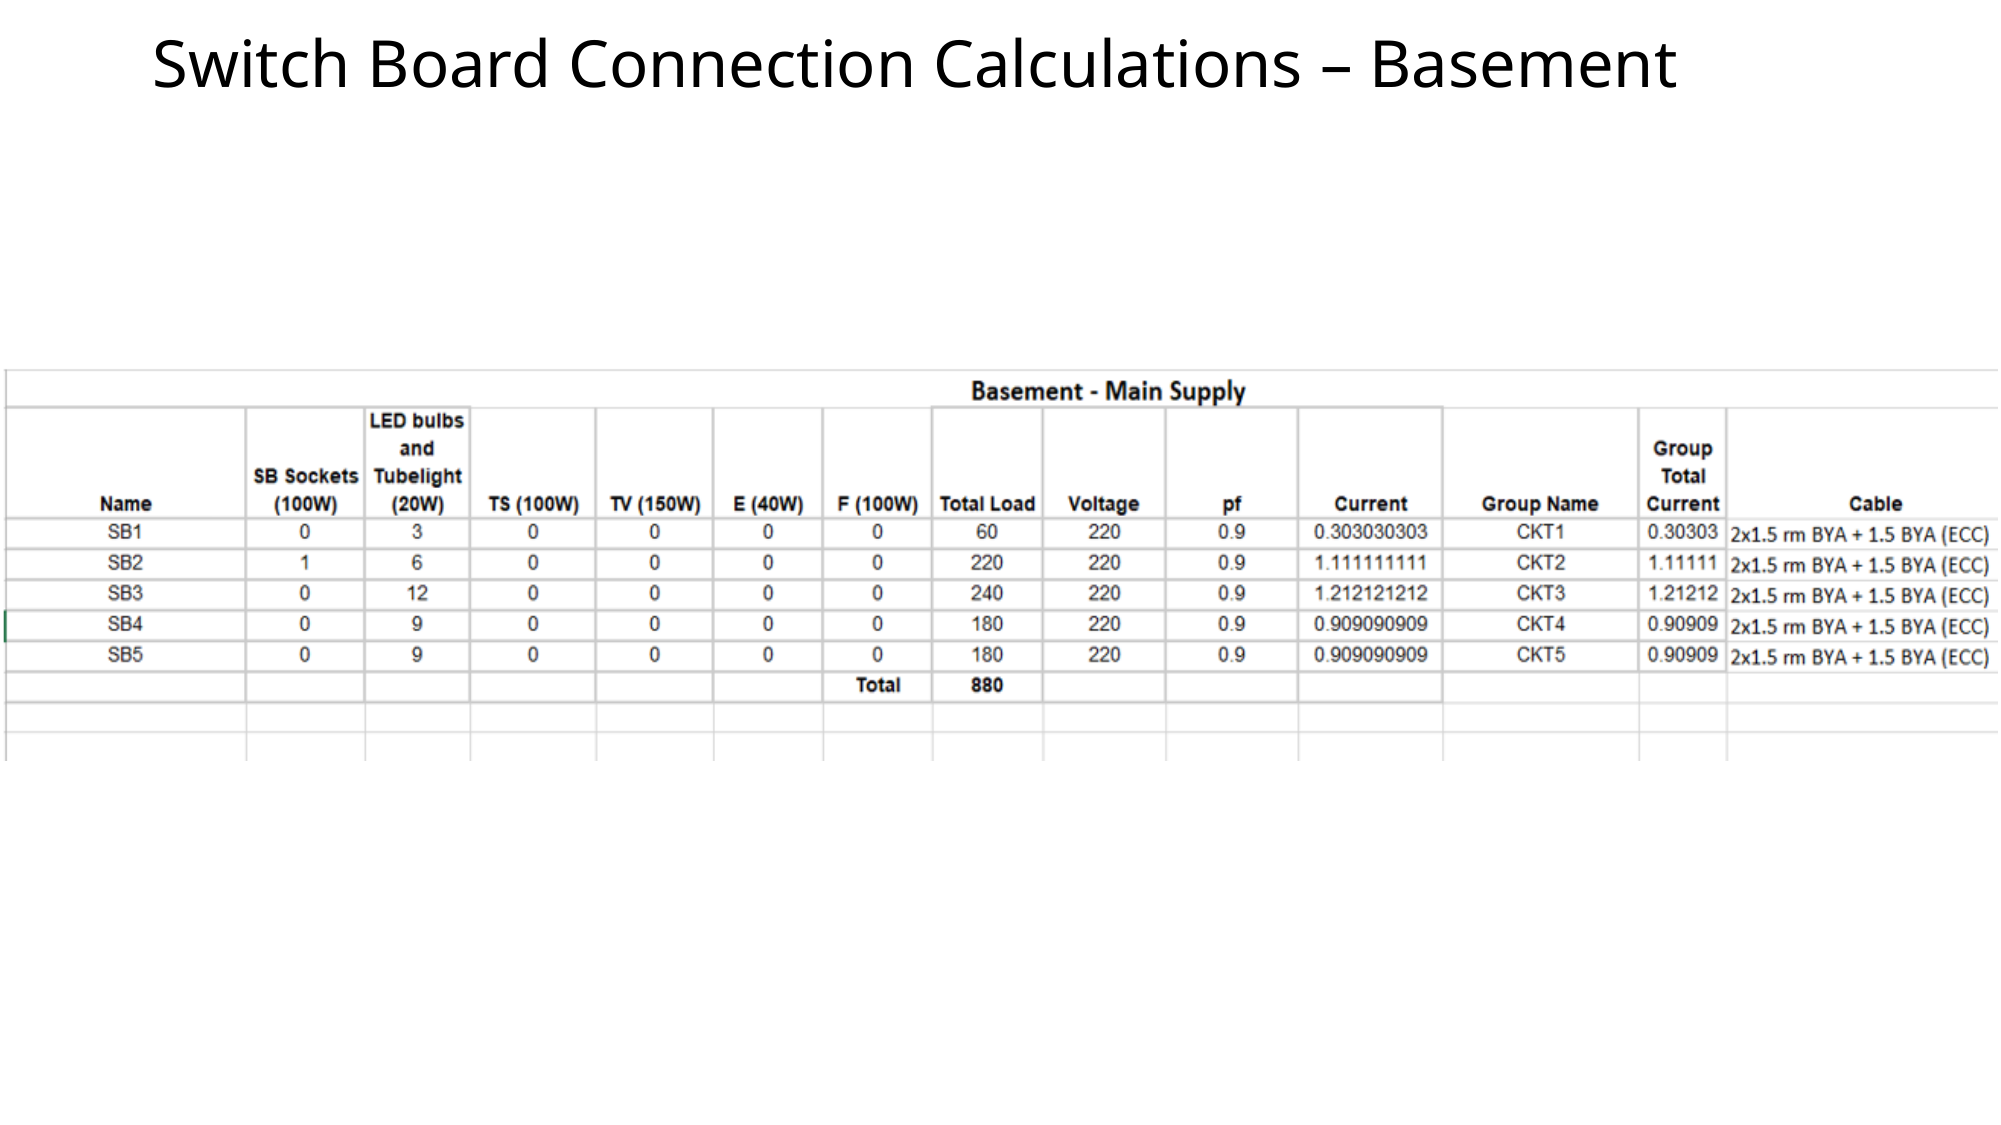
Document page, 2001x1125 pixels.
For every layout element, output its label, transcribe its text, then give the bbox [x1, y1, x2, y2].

picture [0, 363, 1998, 762]
text_box Switch Board Connection Calculations – Basement [137, 0, 1863, 133]
